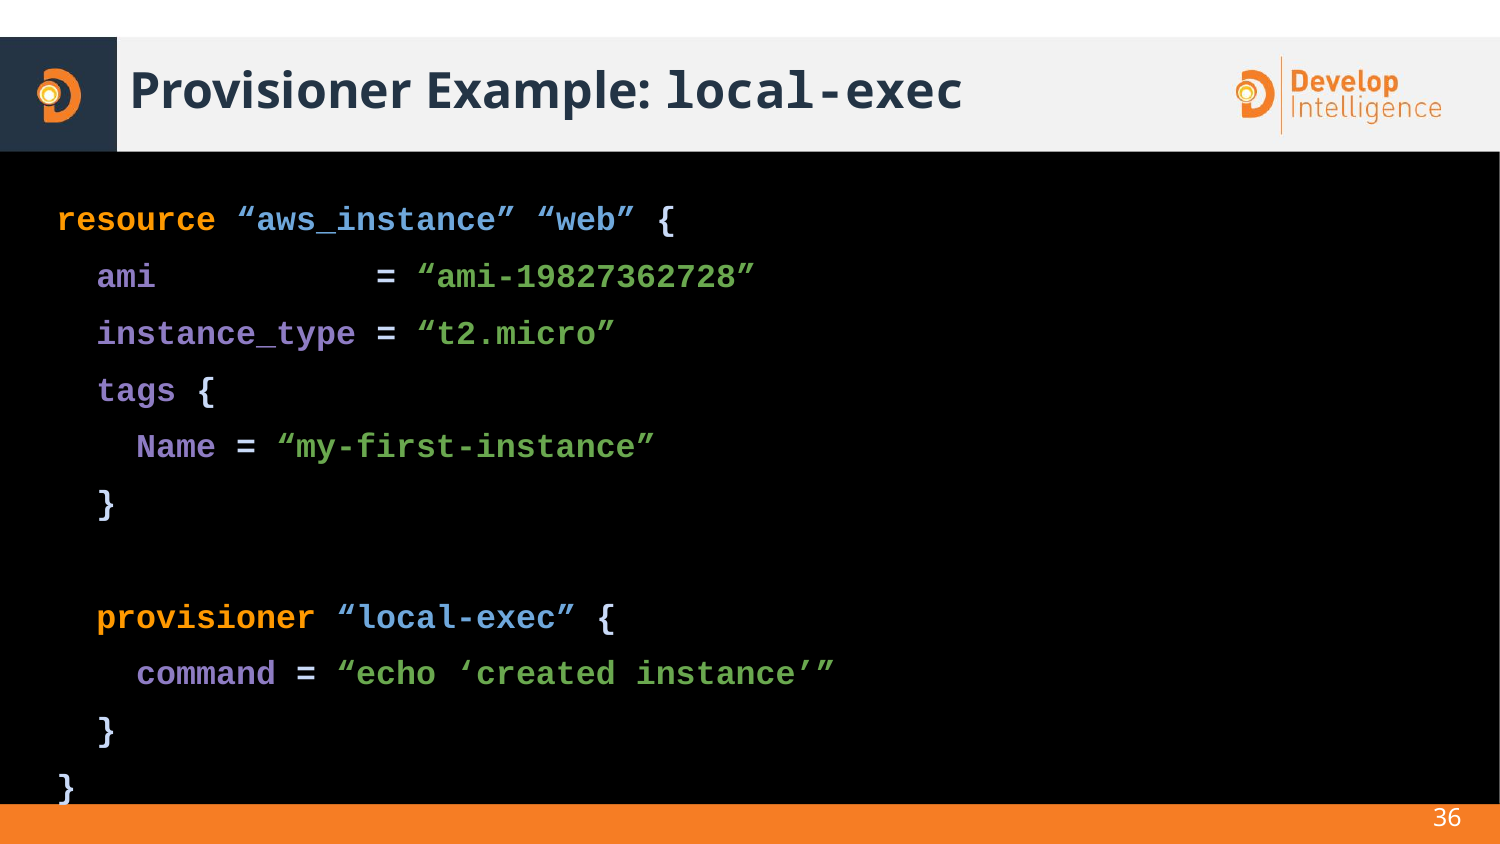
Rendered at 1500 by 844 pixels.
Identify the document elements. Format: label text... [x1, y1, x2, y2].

slide_number 36 [1396, 805, 1499, 837]
picture [0, 0, 1500, 151]
picture [0, 805, 1500, 844]
list resource “aws_instance” “web” { ami = “ami-19827362728” instance_type = “t2.micro” tags { Name = “my-first-instance” } provisioner “local-exec” { command = “echo ‘created instance’” } } [0, 151, 1500, 805]
title Provisioner Example: local-exec [118, 36, 1500, 148]
